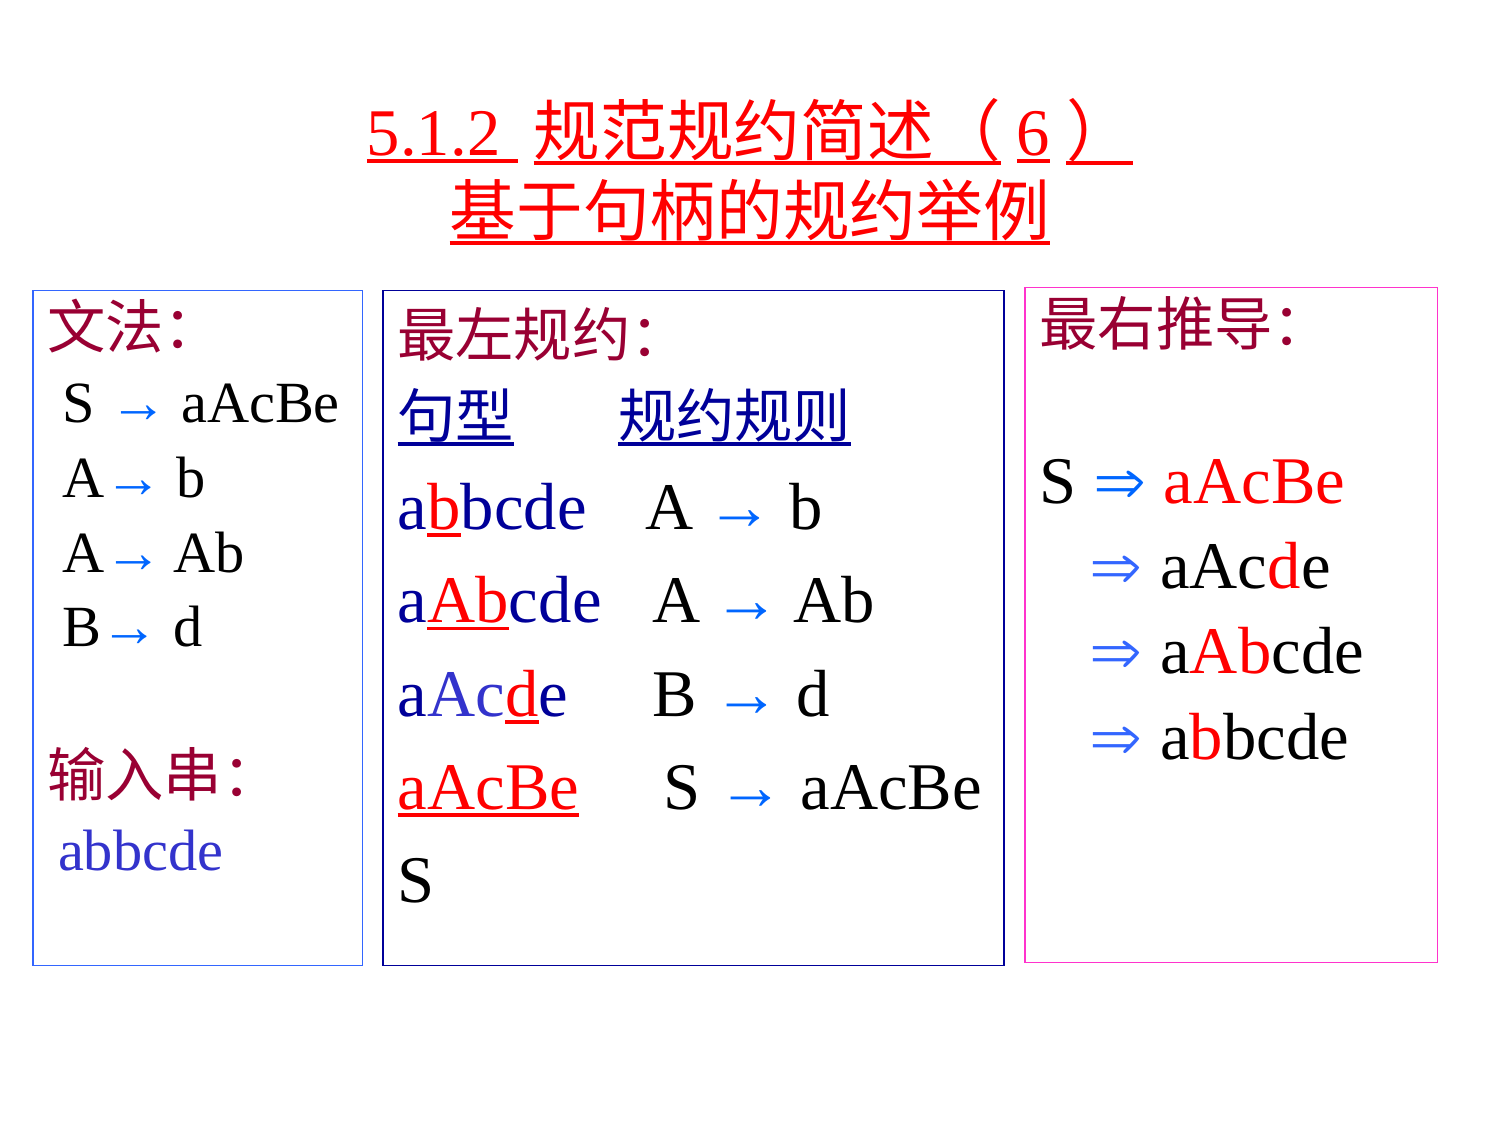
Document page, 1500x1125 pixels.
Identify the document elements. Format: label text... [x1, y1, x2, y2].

text_box 最右推导： S  aAcBe  aAcde  aAbcde  abbcde [1025, 287, 1438, 963]
text_box 最左规约： 句型 规约规则 abbcde A → b aAbcde A → Ab aAcde B → d aAcBe S → aAcBe S [382, 290, 1004, 966]
title 5.1.2 规范规约简述（6） 基于句柄的规约举例 [112, 99, 1388, 238]
text_box 文法： S → aAcBe A→ b A→ Ab B→ d 输入串： abbcde [32, 290, 363, 966]
